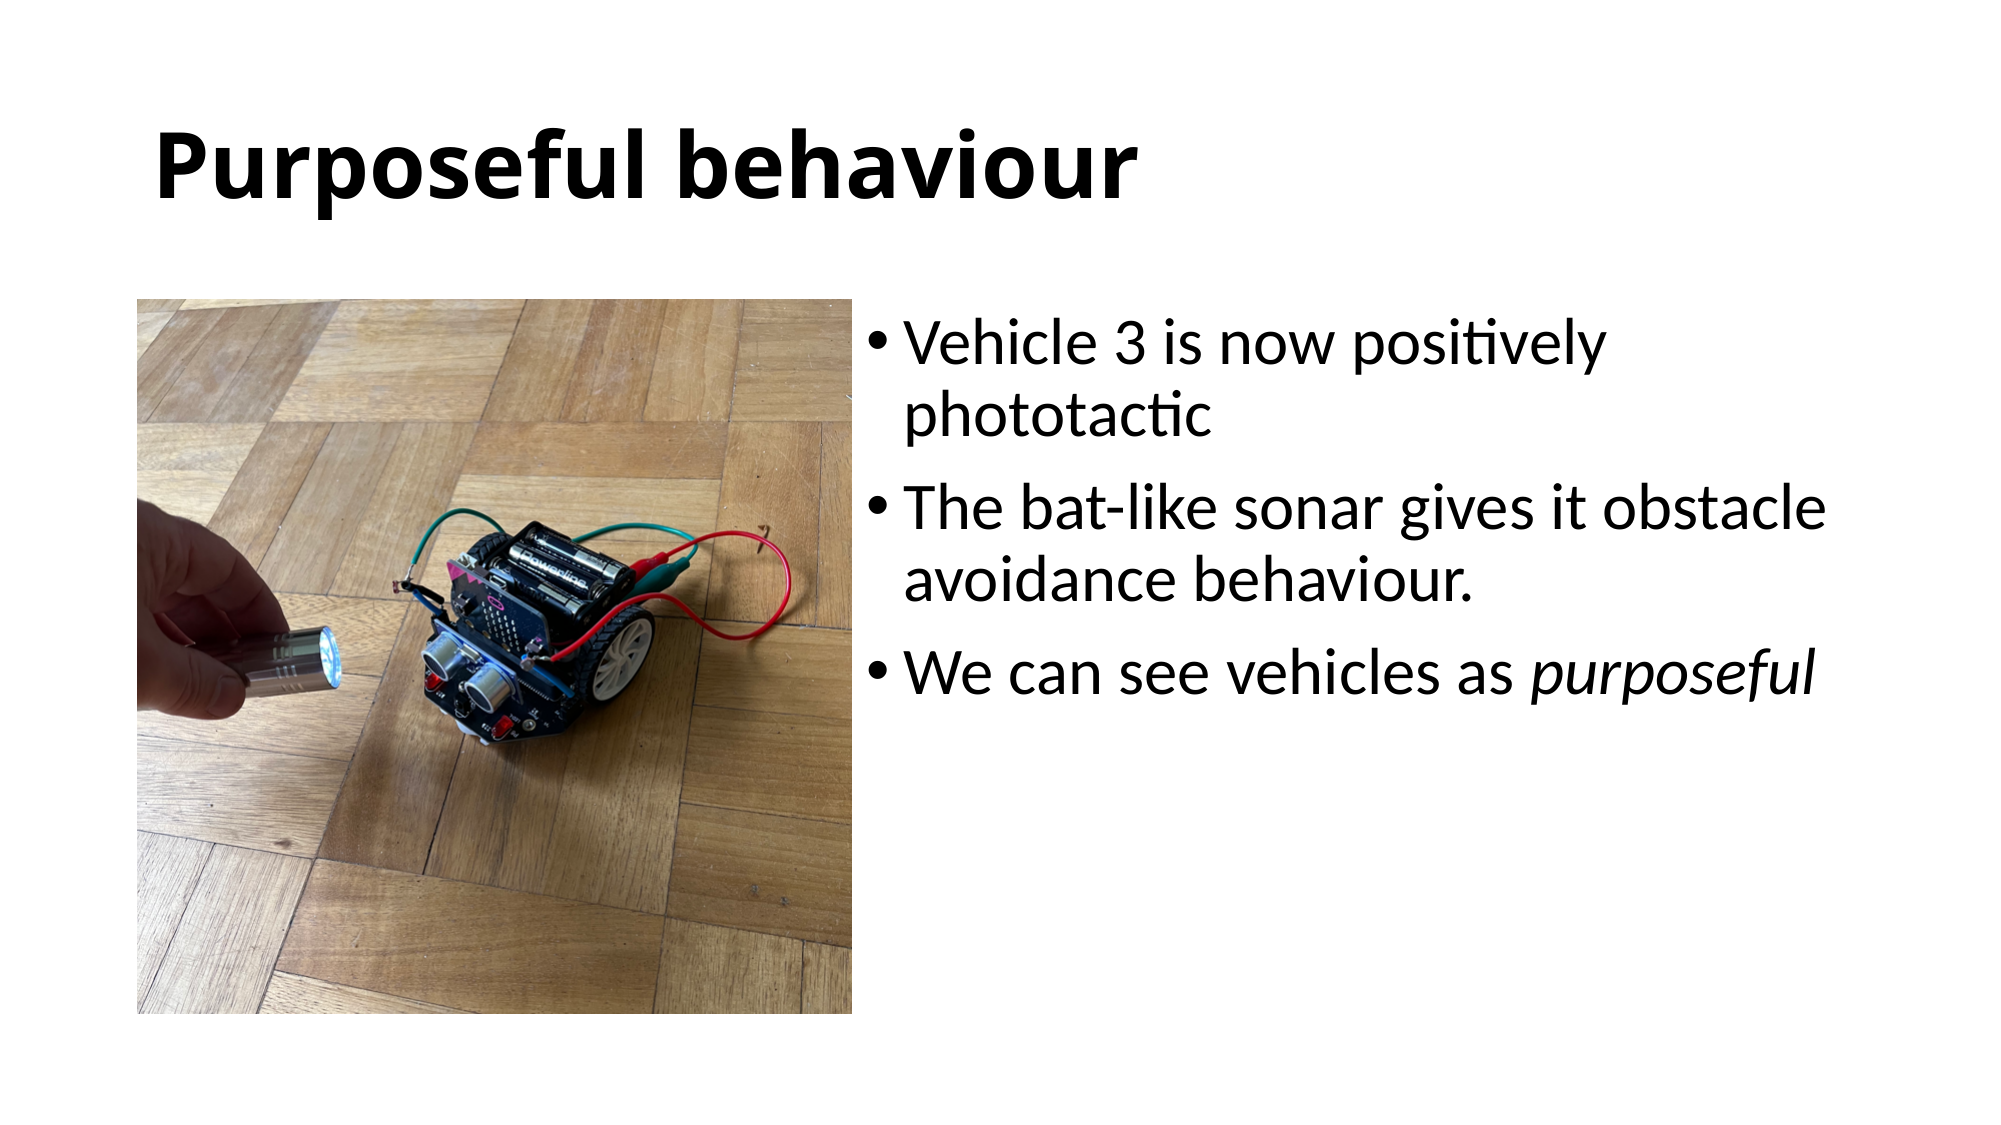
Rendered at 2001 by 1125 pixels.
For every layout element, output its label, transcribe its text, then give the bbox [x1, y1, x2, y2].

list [137, 299, 852, 1014]
title Purposeful behaviour [137, 59, 1863, 278]
list Vehicle 3 is now positively phototactic The bat-like sonar gives it obstacle avoidance behaviour. We can see vehicles as purposeful [852, 299, 1863, 1014]
